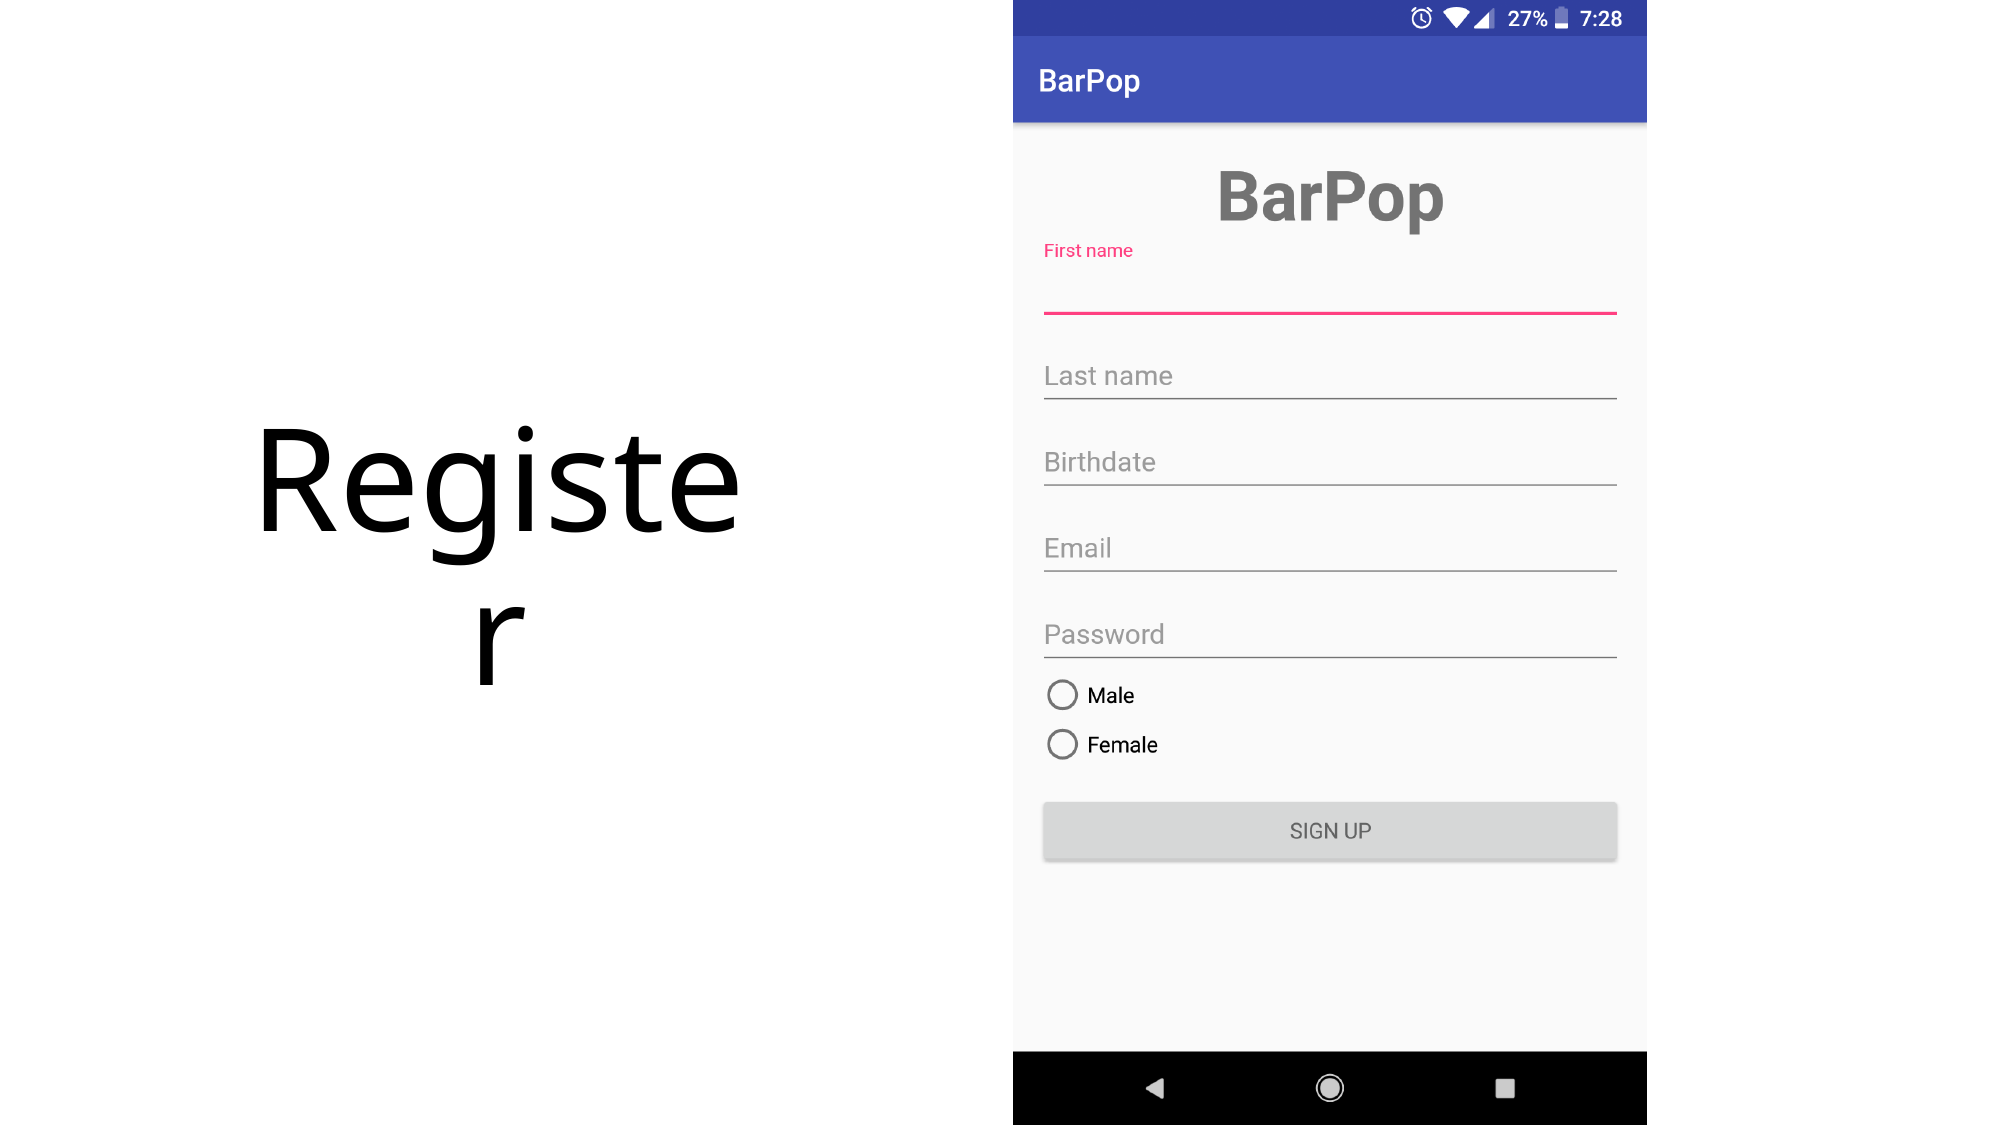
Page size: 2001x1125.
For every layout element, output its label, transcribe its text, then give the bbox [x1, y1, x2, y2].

picture [1013, 0, 1647, 1125]
title Register [216, 399, 780, 725]
